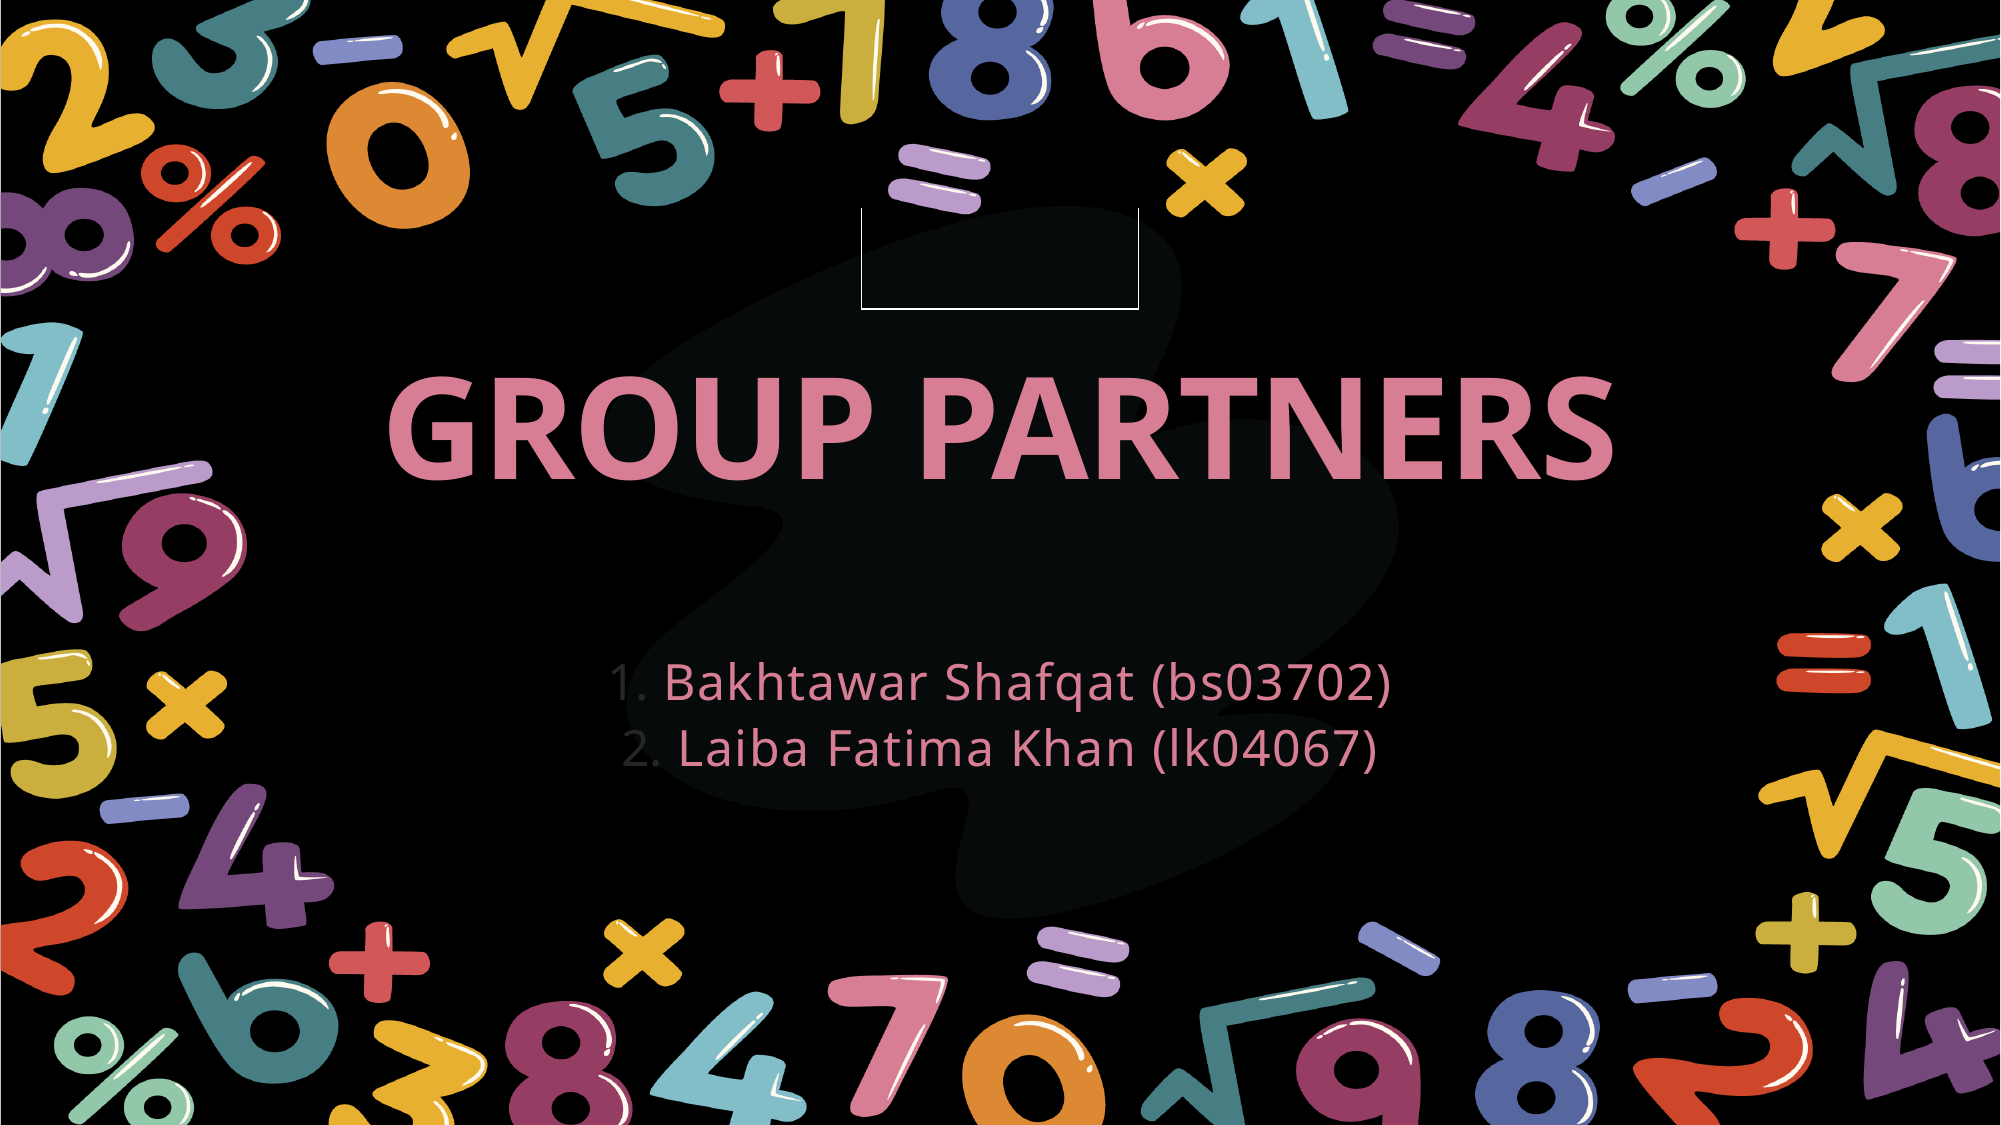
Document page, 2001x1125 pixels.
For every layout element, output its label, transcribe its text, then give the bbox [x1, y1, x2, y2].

picture [0, 0, 2001, 1125]
subtitle Bakhtawar Shafqat (bs03702) Laiba Fatima Khan (lk04067) [266, 637, 1733, 792]
title Group pARTNERS [267, 237, 1733, 637]
